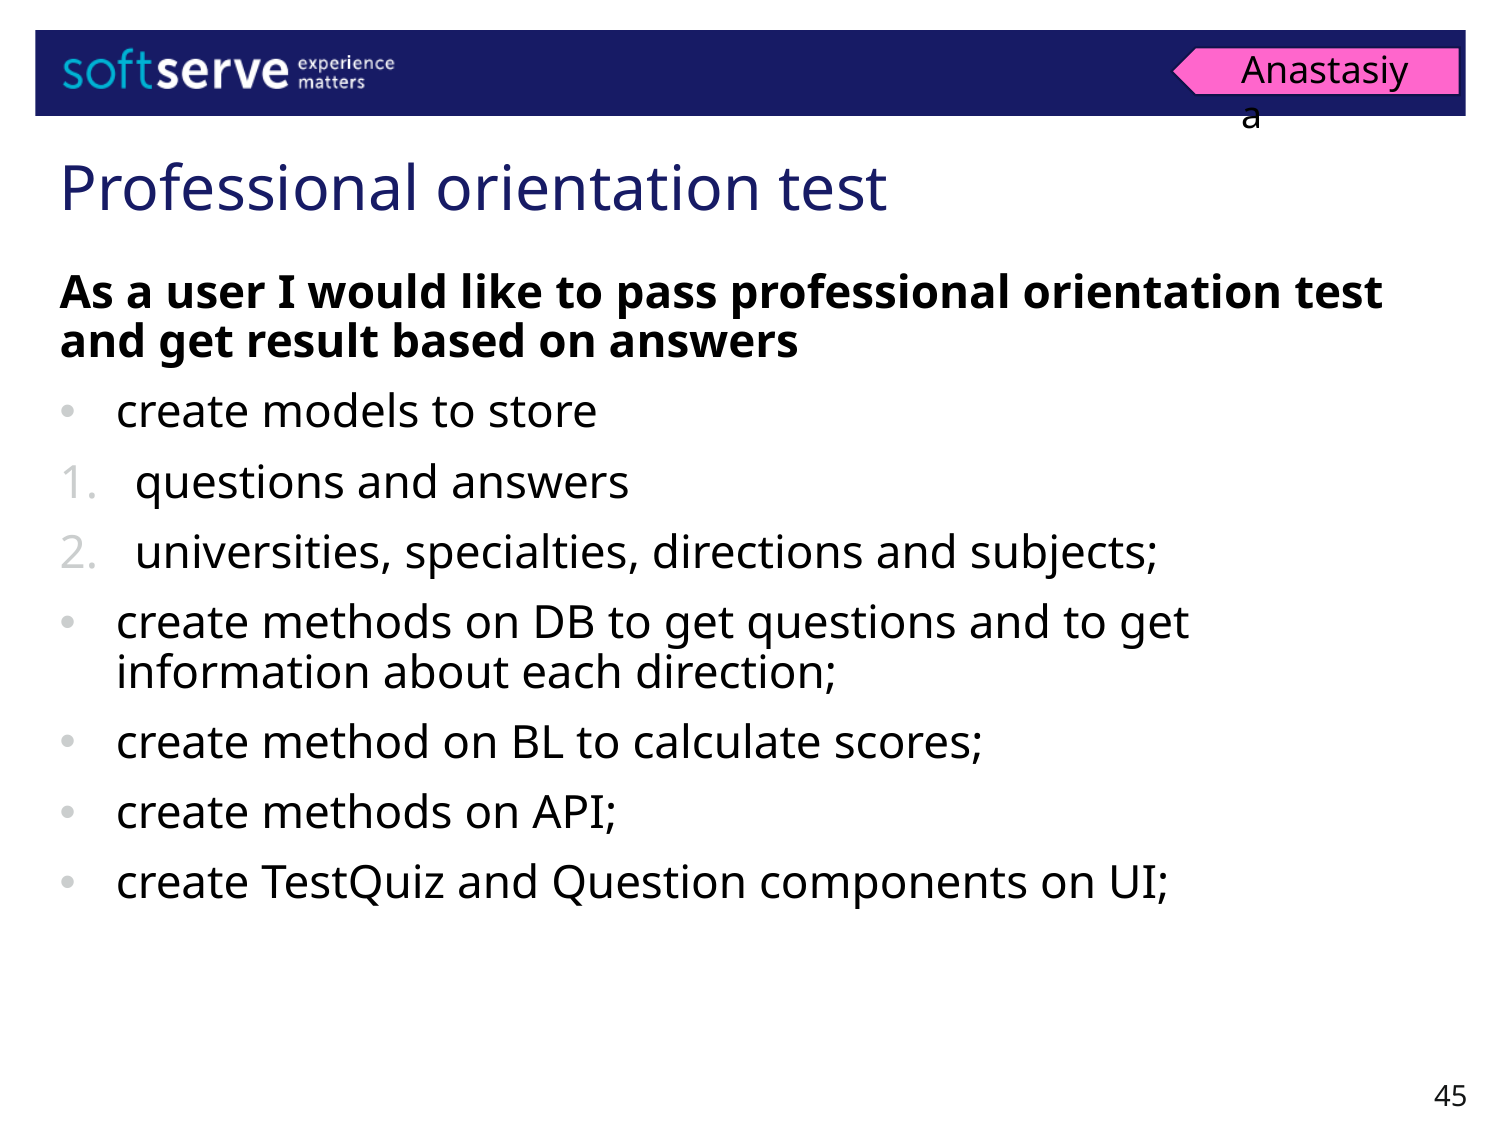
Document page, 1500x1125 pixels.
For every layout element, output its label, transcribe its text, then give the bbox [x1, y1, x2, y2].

subtitle Professional orientation test [44, 148, 1255, 224]
text_box As a user I would like to pass professional orientation test and get result based on answers create models to store questions and answers universities, specialties, directions and subjects; create methods on DB to get questions and to get information about each direction; create method on BL to calculate scores; create methods on API; create TestQuiz and Question components on UI; [44, 261, 1468, 1125]
slide_number 45 [1419, 1070, 1500, 1125]
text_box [1171, 38, 1460, 100]
